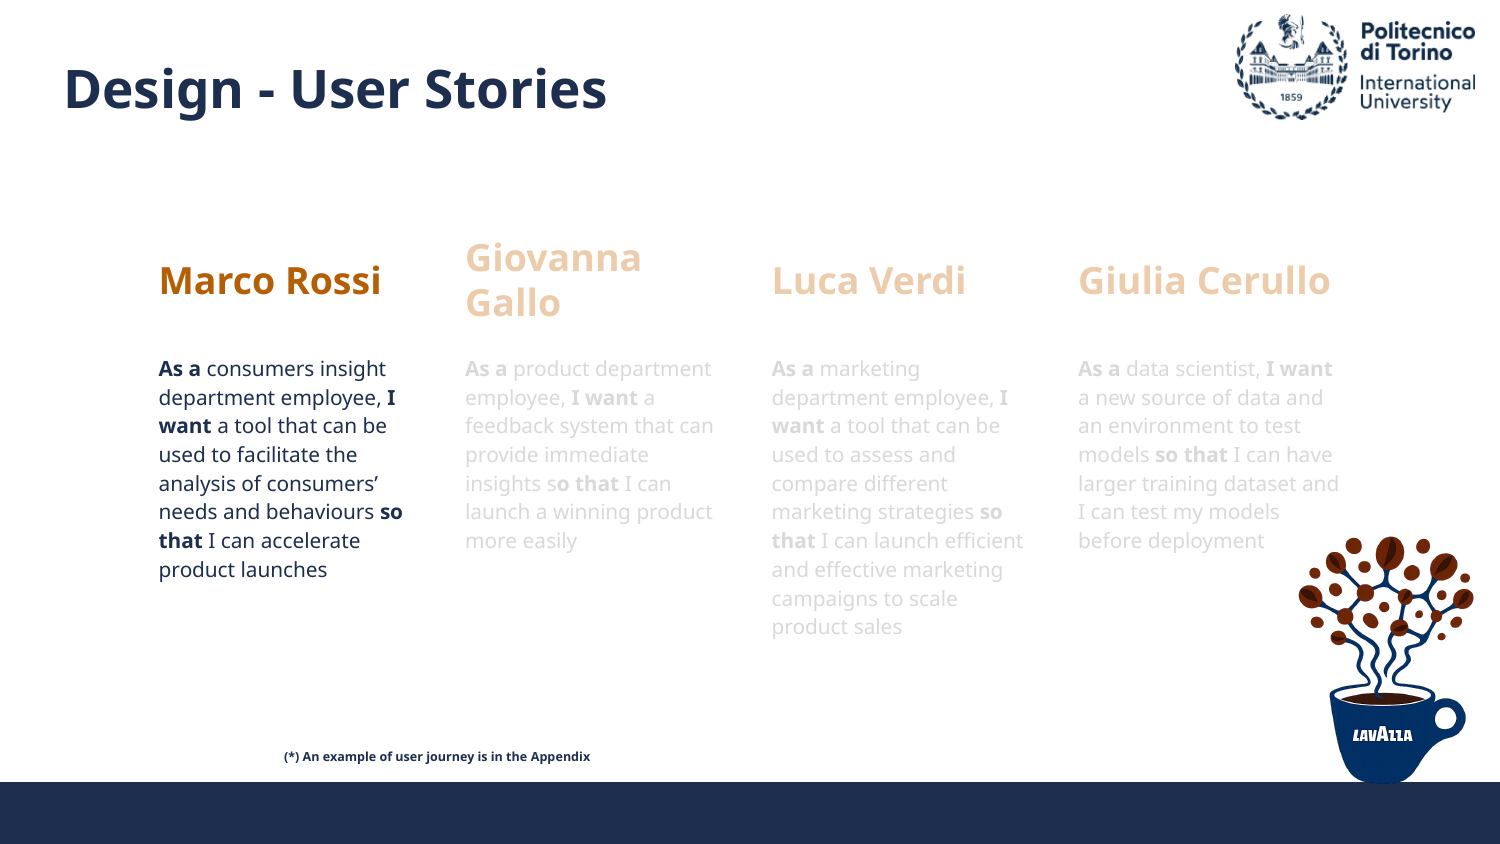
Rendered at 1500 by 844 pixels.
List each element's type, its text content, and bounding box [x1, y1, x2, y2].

picture [1235, 13, 1475, 120]
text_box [158, 195, 1343, 603]
title Design - User Stories [48, 40, 919, 135]
text_box (*) An example of user journey is in the Appendix [269, 737, 985, 773]
text_box [0, 782, 1500, 844]
picture [1295, 531, 1478, 784]
